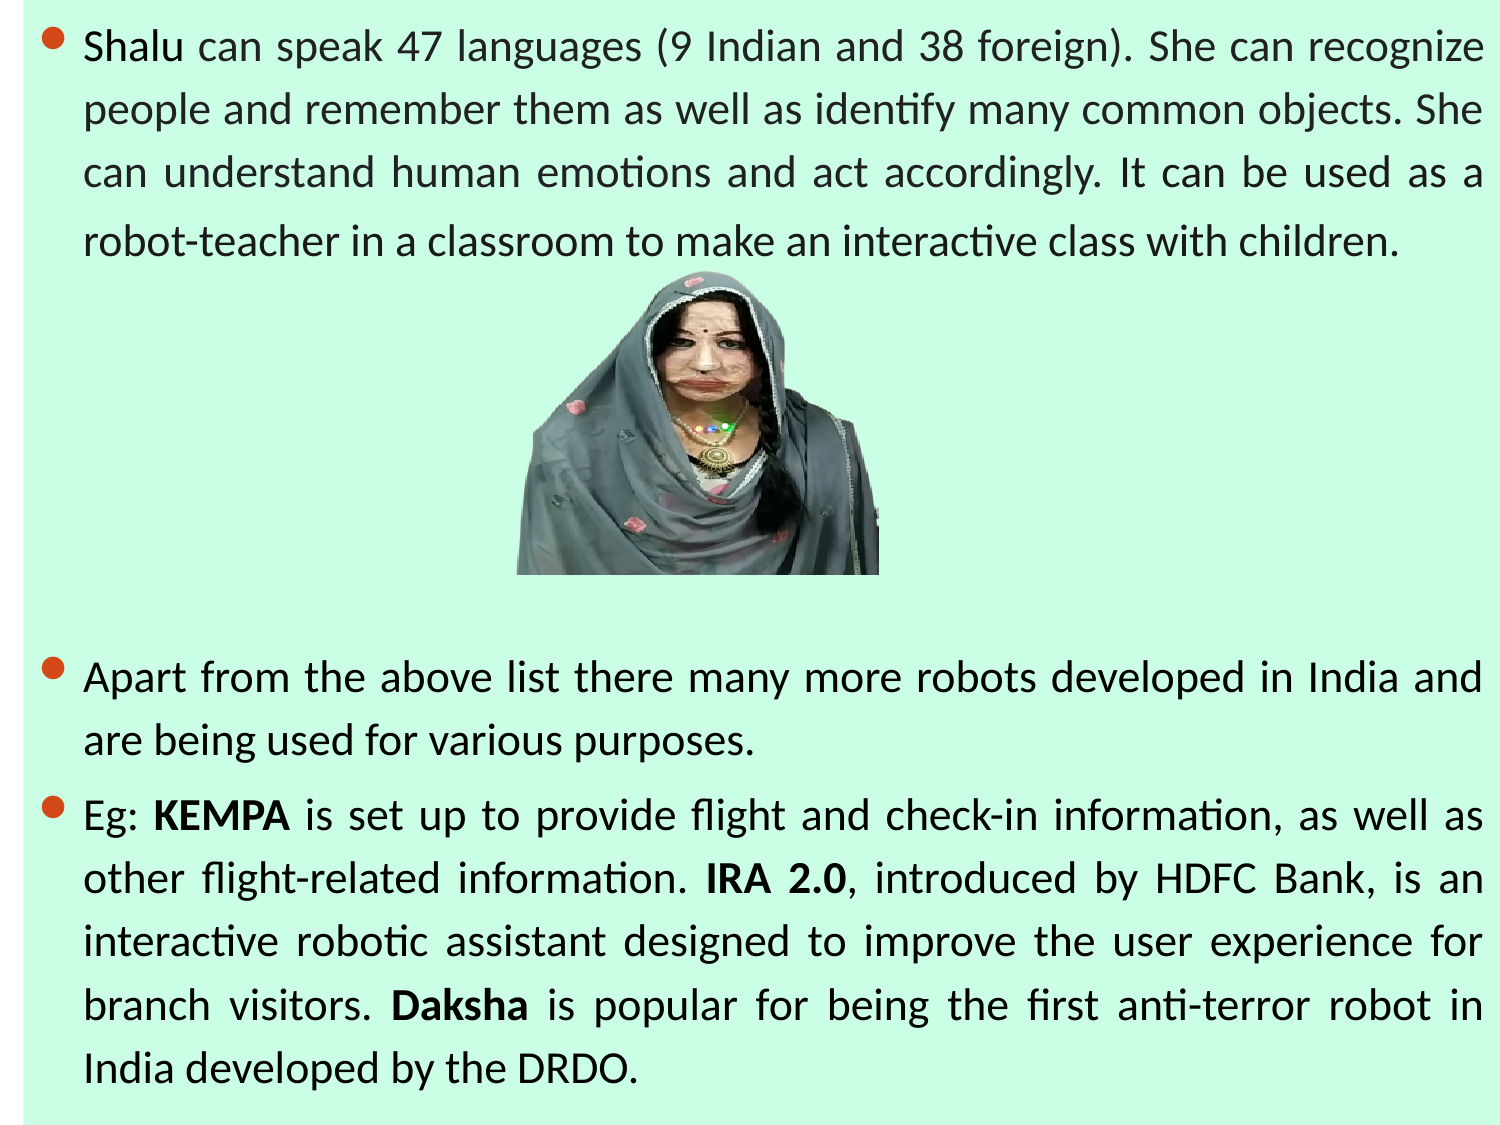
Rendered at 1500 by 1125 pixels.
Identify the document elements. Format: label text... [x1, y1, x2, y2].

list Shalu can speak 47 languages (9 Indian and 38 foreign). She can recognize people and remember them as well as identify many common objects. She can understand human emotions and act accordingly. It can be used as a robot-teacher in a classroom to make an interactive class with children. Apart from the above list there many more robots developed in India and are being used for various purposes. Eg: KEMPA is set up to provide flight and check-in information, as well as other flight-related information. IRA 2.0, introduced by HDFC Bank, is an interactive robotic assistant designed to improve the user experience for branch visitors. Daksha is popular for being the first anti-terror robot in India developed by the DRDO. [23, 0, 1500, 1125]
picture [515, 269, 880, 575]
